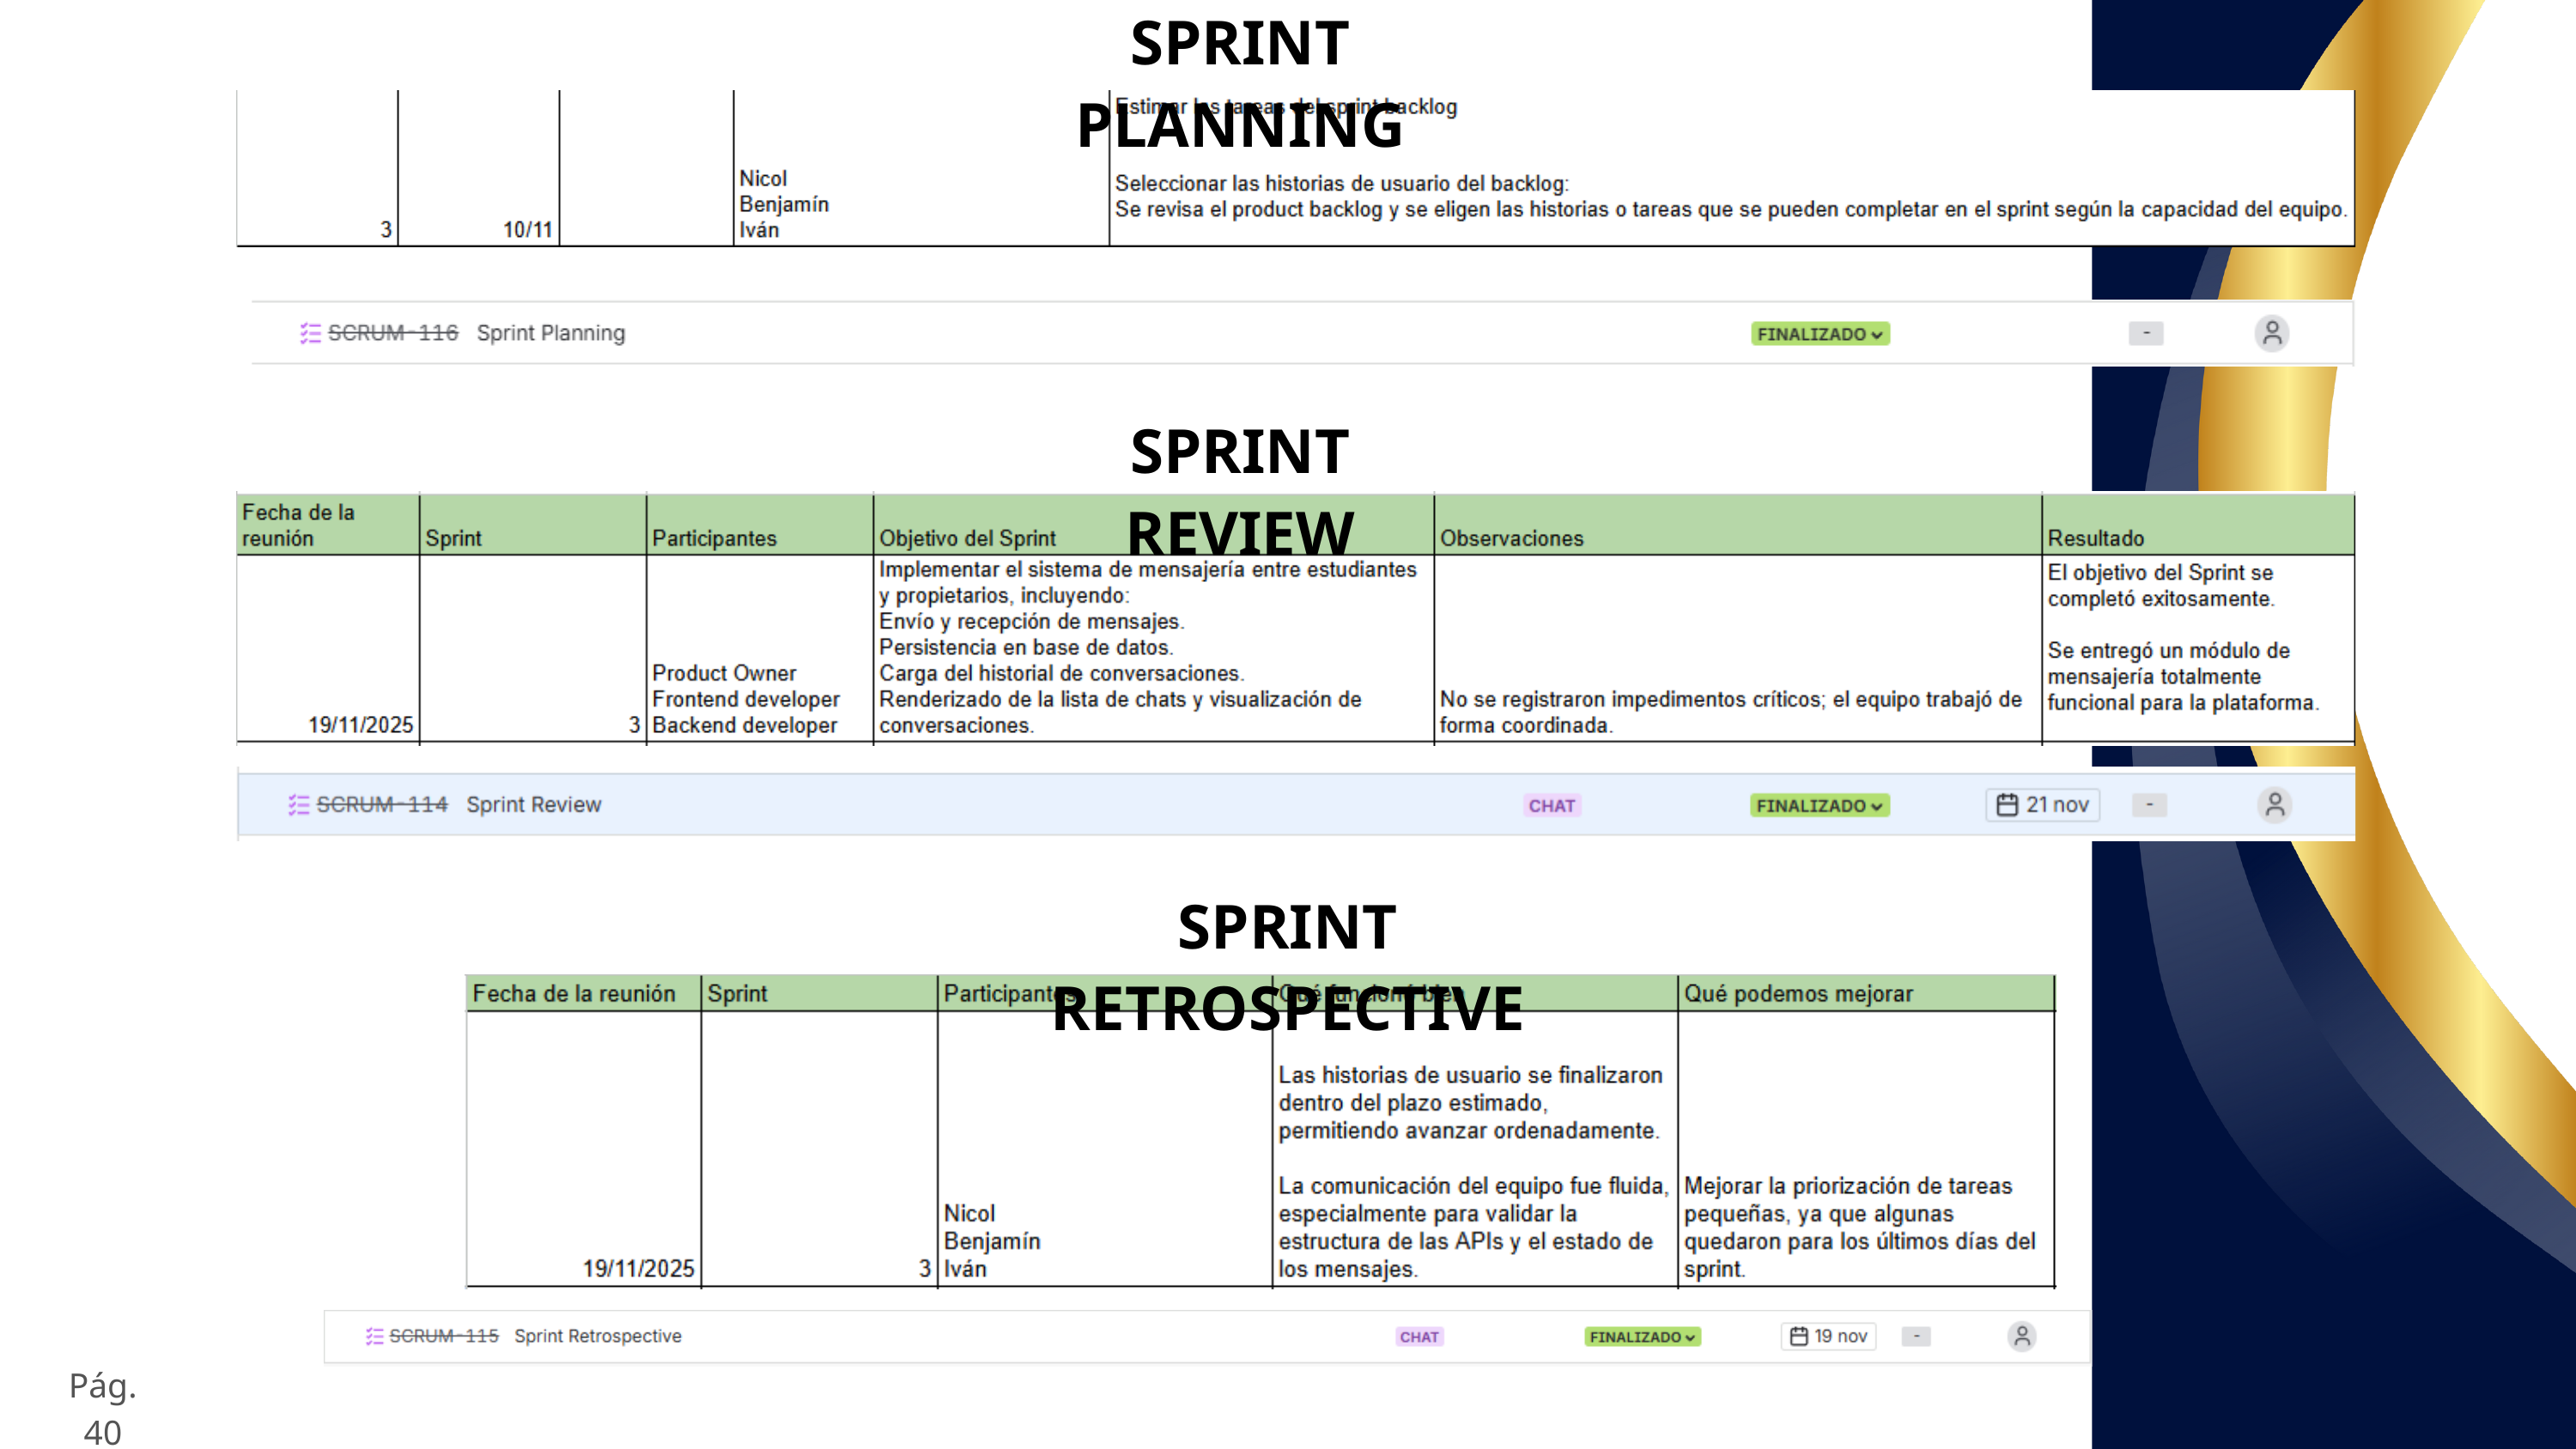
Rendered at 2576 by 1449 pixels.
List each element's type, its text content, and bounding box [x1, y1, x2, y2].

text_box SPRINT RETROSPECTIVE [988, 878, 1588, 1043]
text_box [236, 90, 2356, 247]
text_box [252, 300, 2356, 367]
text_box Pág. 40 [46, 1358, 160, 1449]
text_box [236, 767, 2356, 842]
text_box [236, 491, 2356, 746]
text_box [324, 1310, 2093, 1367]
text_box SPRINT PLANNING [1007, 0, 1473, 160]
text_box [2092, 0, 2576, 1449]
text_box [465, 974, 2057, 1289]
text_box SPRINT REVIEW [1042, 403, 1439, 568]
